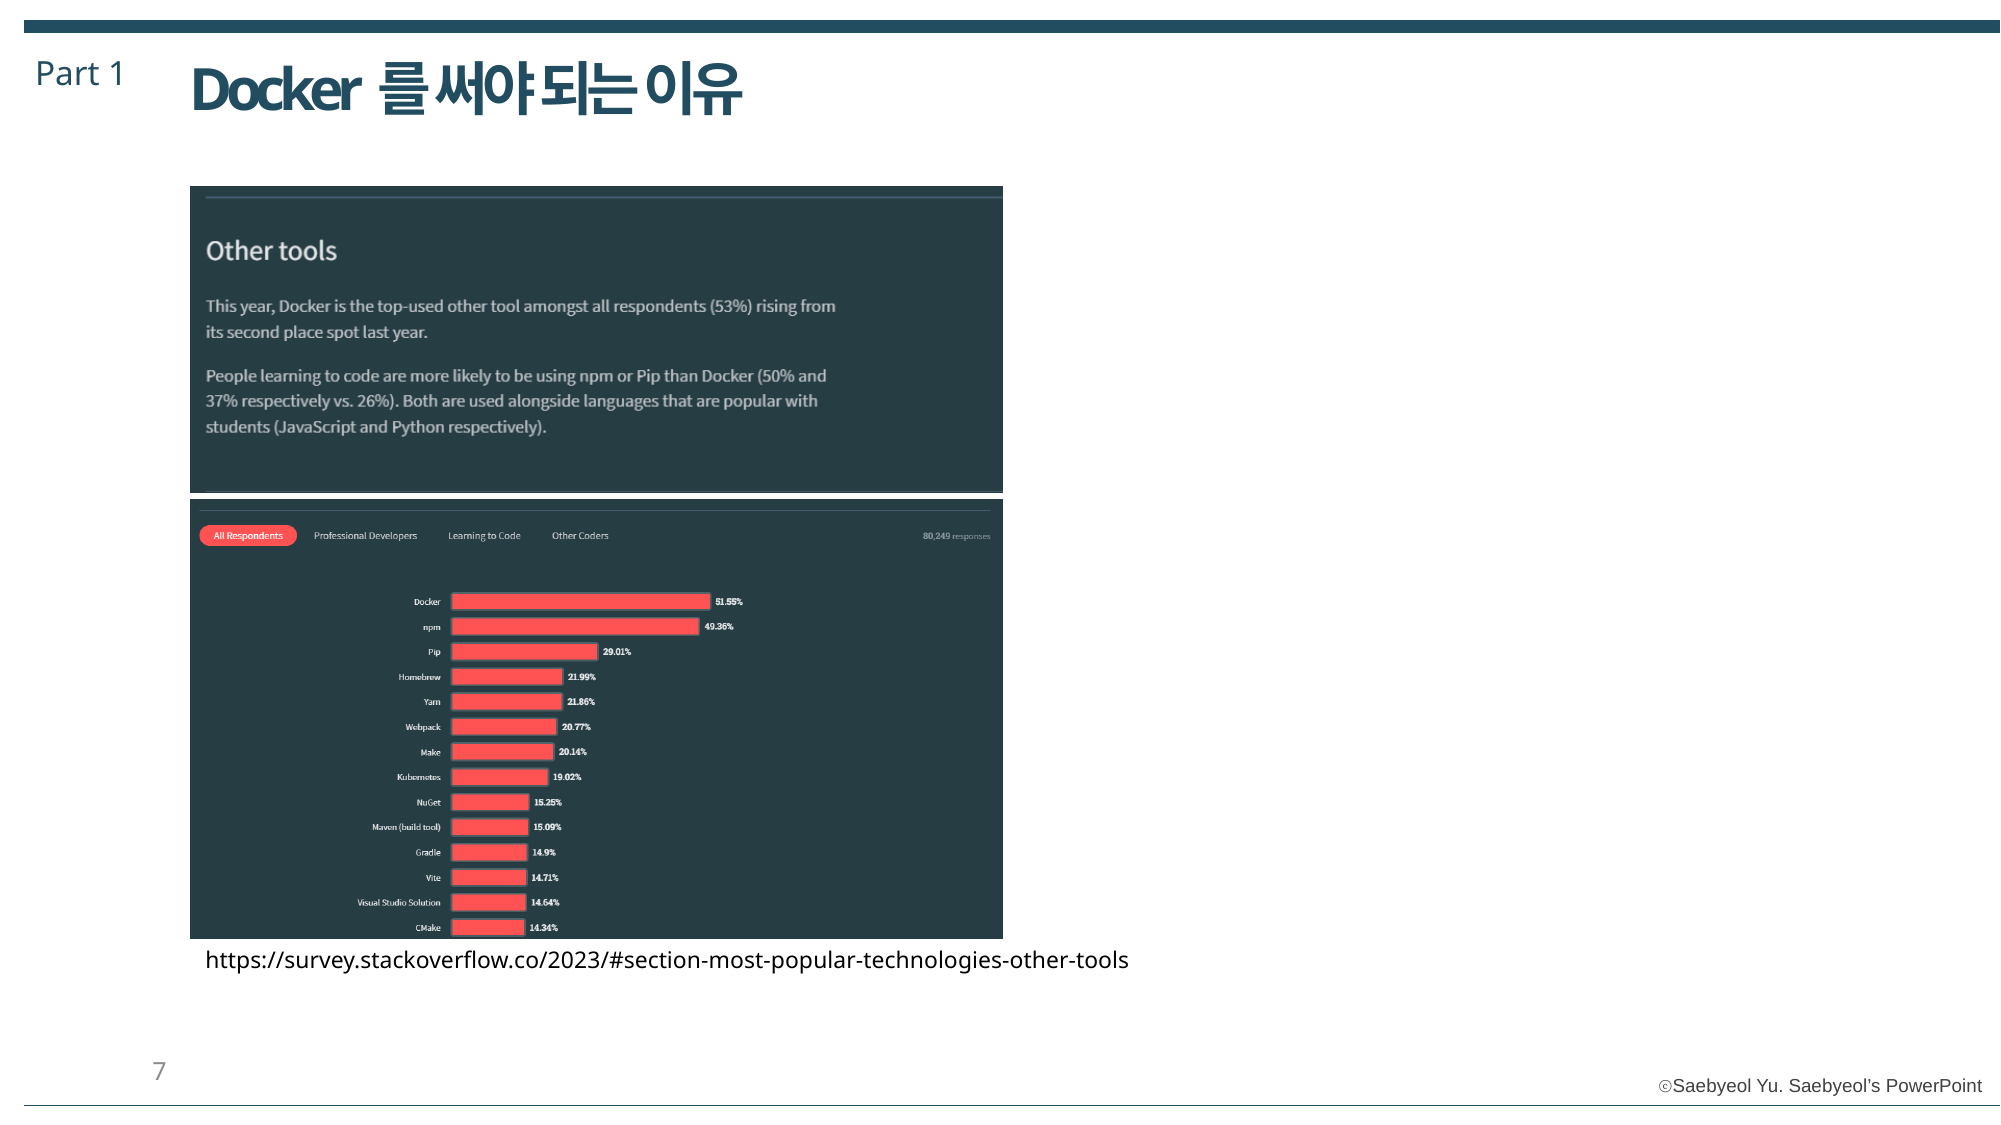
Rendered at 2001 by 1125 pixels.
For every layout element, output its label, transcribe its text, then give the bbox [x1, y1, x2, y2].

slide_number 7 [137, 1042, 588, 1103]
text_box Part 1 [20, 44, 143, 100]
picture [190, 499, 1003, 939]
text_box https://survey.stackoverflow.co/2023/#section-most-popular-technologies-other-tools [190, 938, 1191, 981]
picture [190, 186, 1003, 494]
text_box Docker를 써야 되는 이유 [174, 44, 760, 130]
